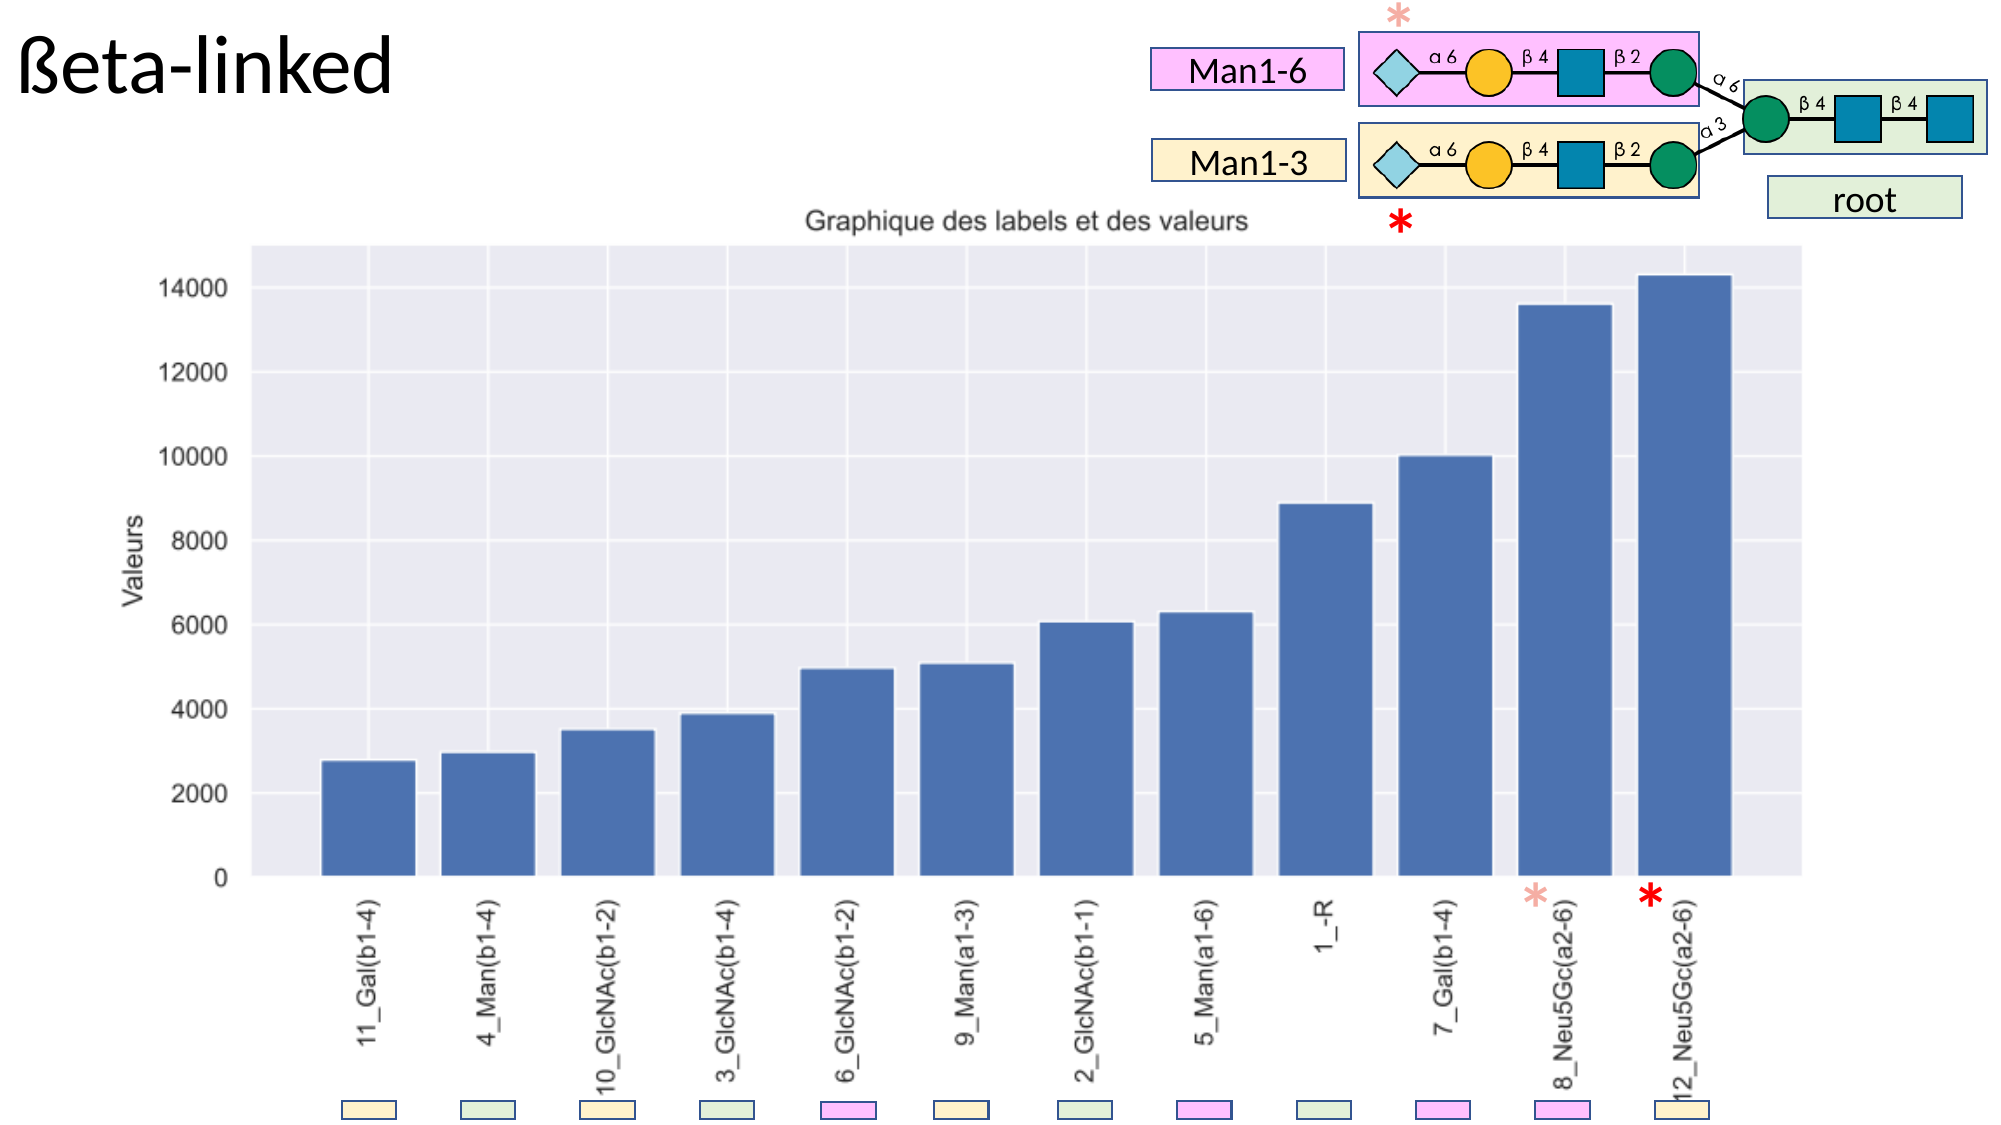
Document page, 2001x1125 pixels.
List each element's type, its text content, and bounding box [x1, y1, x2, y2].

text_box [1415, 1102, 1471, 1120]
text_box [1654, 1102, 1710, 1120]
text_box [1176, 1102, 1233, 1120]
text_box [1057, 1102, 1113, 1120]
text_box [699, 1102, 755, 1120]
text_box [579, 1102, 636, 1120]
text_box [820, 1102, 877, 1120]
text_box [1534, 1102, 1591, 1120]
text_box [460, 1102, 516, 1120]
text_box [1296, 1102, 1352, 1120]
picture [0, 0, 2000, 1102]
text_box [341, 1102, 397, 1120]
text_box ßeta-linked [1, 2, 412, 118]
text_box Man1-6 [1150, 47, 1345, 91]
text_box [933, 1102, 990, 1120]
